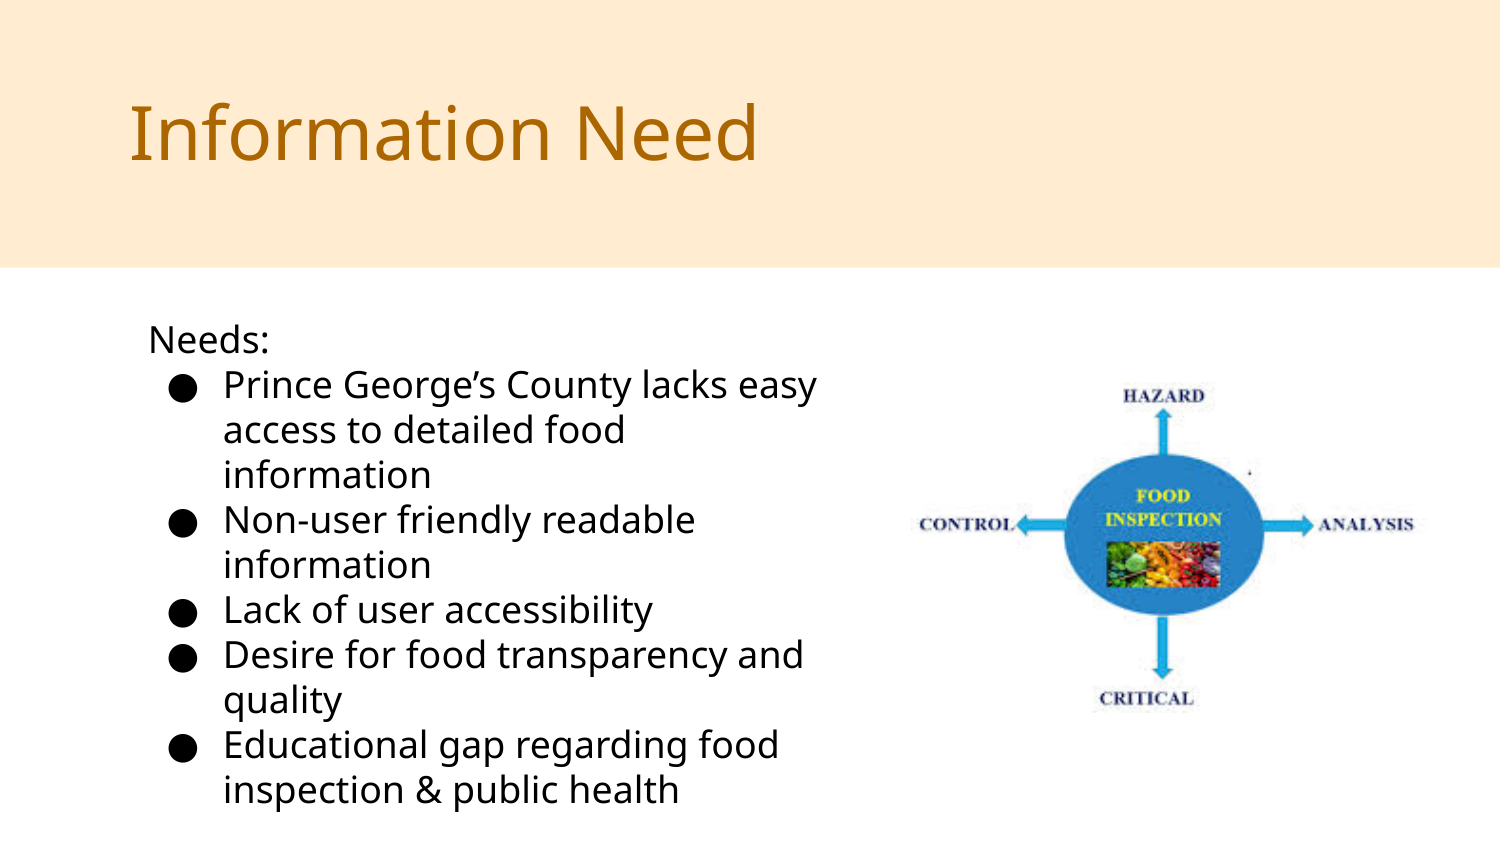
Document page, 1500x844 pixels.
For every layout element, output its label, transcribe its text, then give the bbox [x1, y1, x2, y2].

subtitle Information Need [129, 85, 1104, 268]
picture [895, 382, 1447, 714]
list Needs: Prince George’s County lacks easy access to detailed food information Non-user friendly readable information Lack of user accessibility Desire for food transparency and quality Educational gap regarding food inspection & public health [132, 301, 860, 795]
